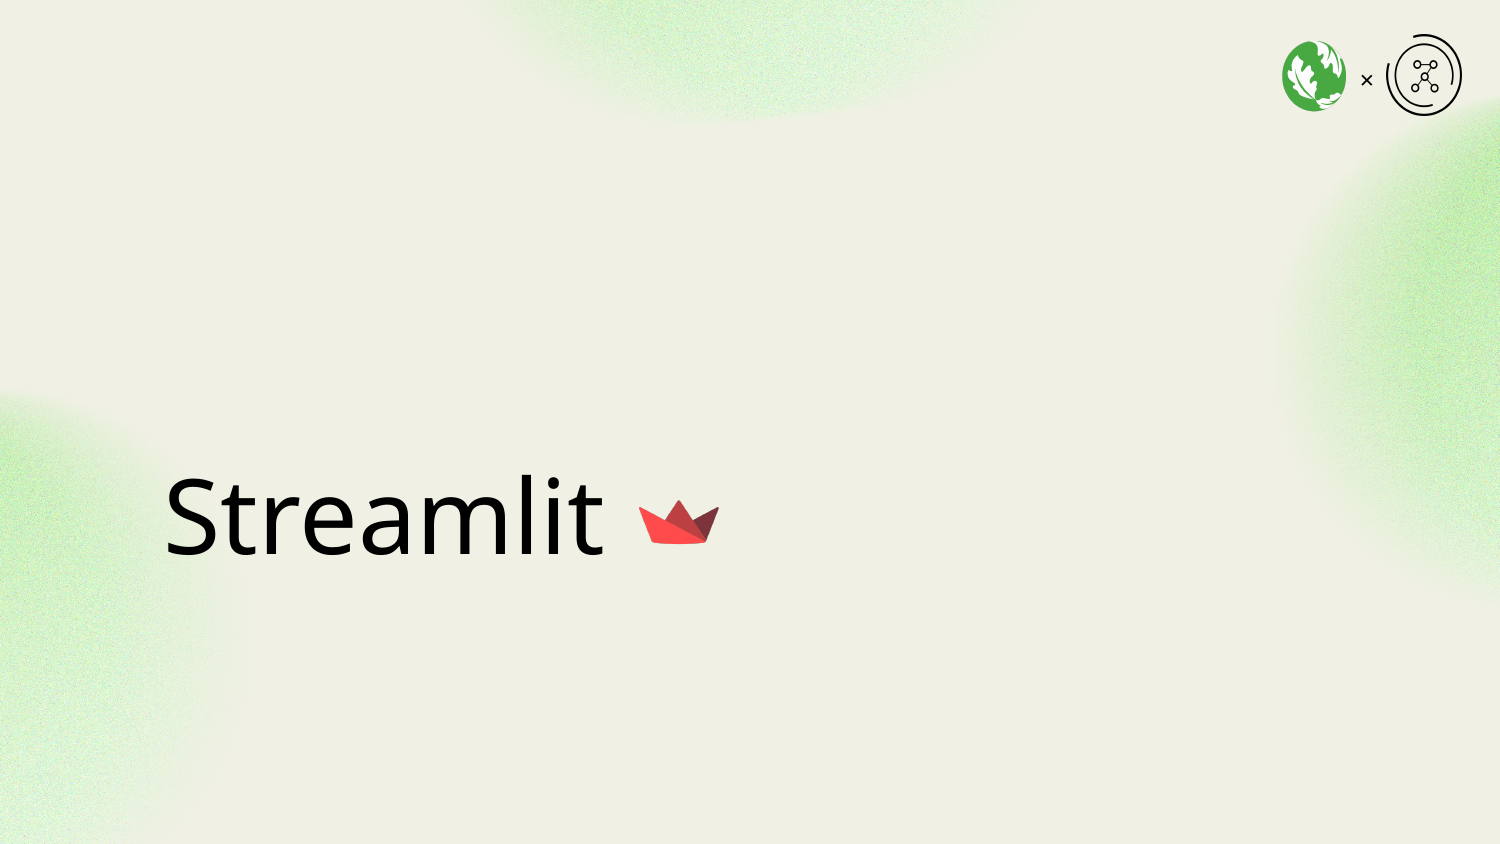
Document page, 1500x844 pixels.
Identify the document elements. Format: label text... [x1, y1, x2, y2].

picture [1386, 34, 1462, 116]
picture [1361, 77, 1372, 86]
picture [1279, 41, 1346, 118]
picture [610, 468, 729, 577]
title Streamlit [148, 162, 979, 592]
